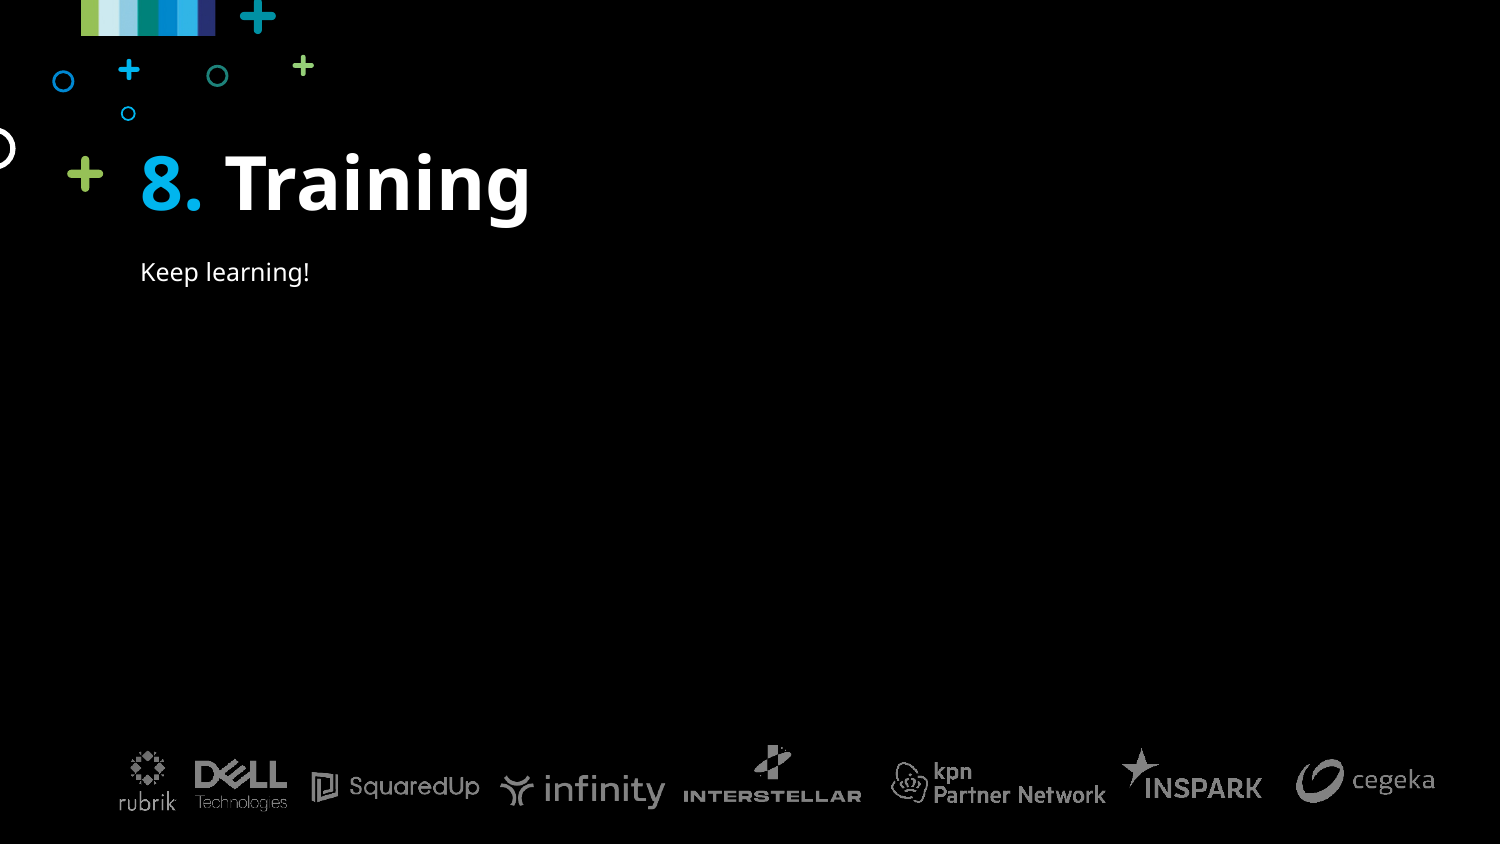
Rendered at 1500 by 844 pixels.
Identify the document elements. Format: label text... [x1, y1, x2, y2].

picture [178, 0, 216, 36]
text_box [0, 125, 18, 172]
picture [891, 762, 1106, 803]
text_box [66, 155, 104, 193]
picture [102, 723, 861, 844]
text_box [118, 104, 138, 123]
picture [1286, 751, 1450, 810]
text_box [292, 54, 315, 77]
text_box 8. Training [125, 127, 1375, 233]
picture [1121, 748, 1262, 798]
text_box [118, 58, 140, 81]
text_box [204, 62, 231, 89]
picture [81, 0, 157, 36]
text_box [50, 68, 77, 95]
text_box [239, 0, 277, 35]
text_box Keep learning! [125, 249, 1375, 339]
